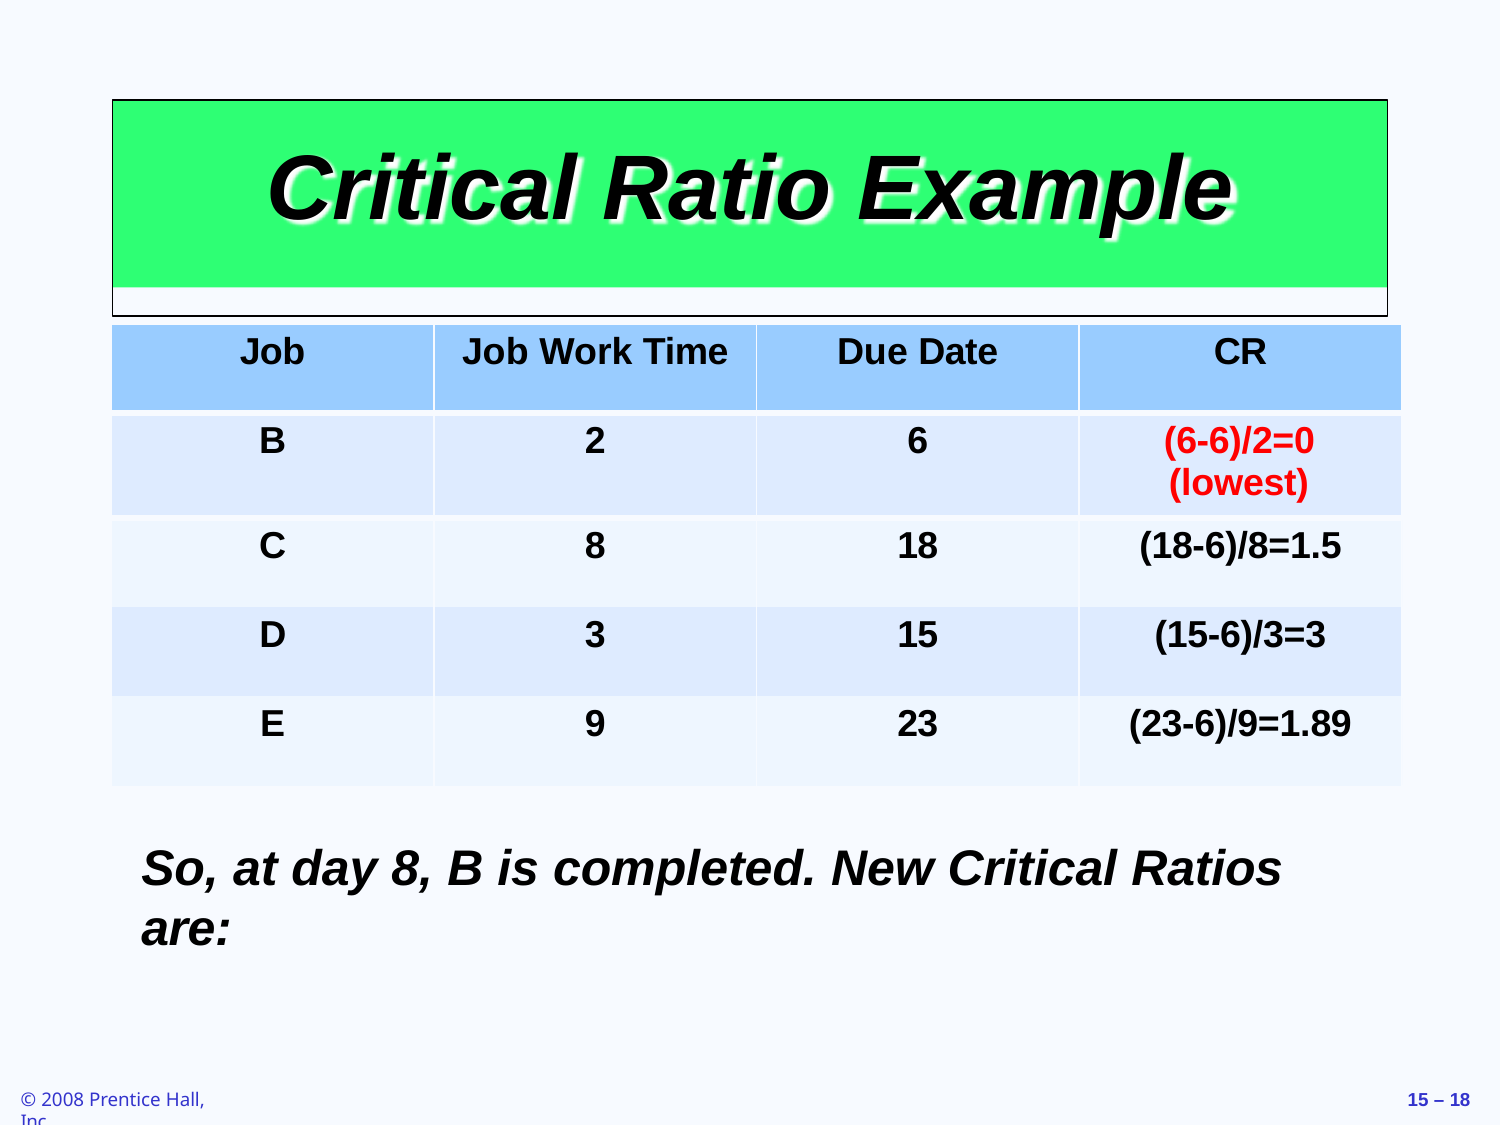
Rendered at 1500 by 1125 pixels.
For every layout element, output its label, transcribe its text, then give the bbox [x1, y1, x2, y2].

table_cell 2 [435, 416, 756, 515]
table_cell (15-6)/3=3 [1080, 617, 1401, 694]
table_cell B [112, 416, 433, 515]
title Critical Ratio Example [112, 311, 1388, 316]
table_header Due Date [757, 325, 1078, 410]
footer © 2008 Prentice Hall, Inc. [18, 1087, 236, 1125]
table_cell D [112, 617, 433, 694]
table_header CR [1080, 325, 1401, 410]
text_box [111, 696, 1404, 788]
slide_number 15 – 18 [1405, 1087, 1473, 1125]
table_cell 3 [435, 618, 756, 694]
table_header Job Work Time [435, 325, 756, 410]
table_cell (6-6)/2=0 (lowest) [1080, 416, 1401, 515]
table_cell 15 [757, 618, 1078, 694]
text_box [111, 517, 1404, 610]
text_box So, at day 8, B is completed. New Critical Ratios are: [139, 832, 1287, 956]
table_cell 6 [757, 416, 1078, 515]
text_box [112, 99, 1388, 304]
table_header Job [112, 325, 433, 410]
